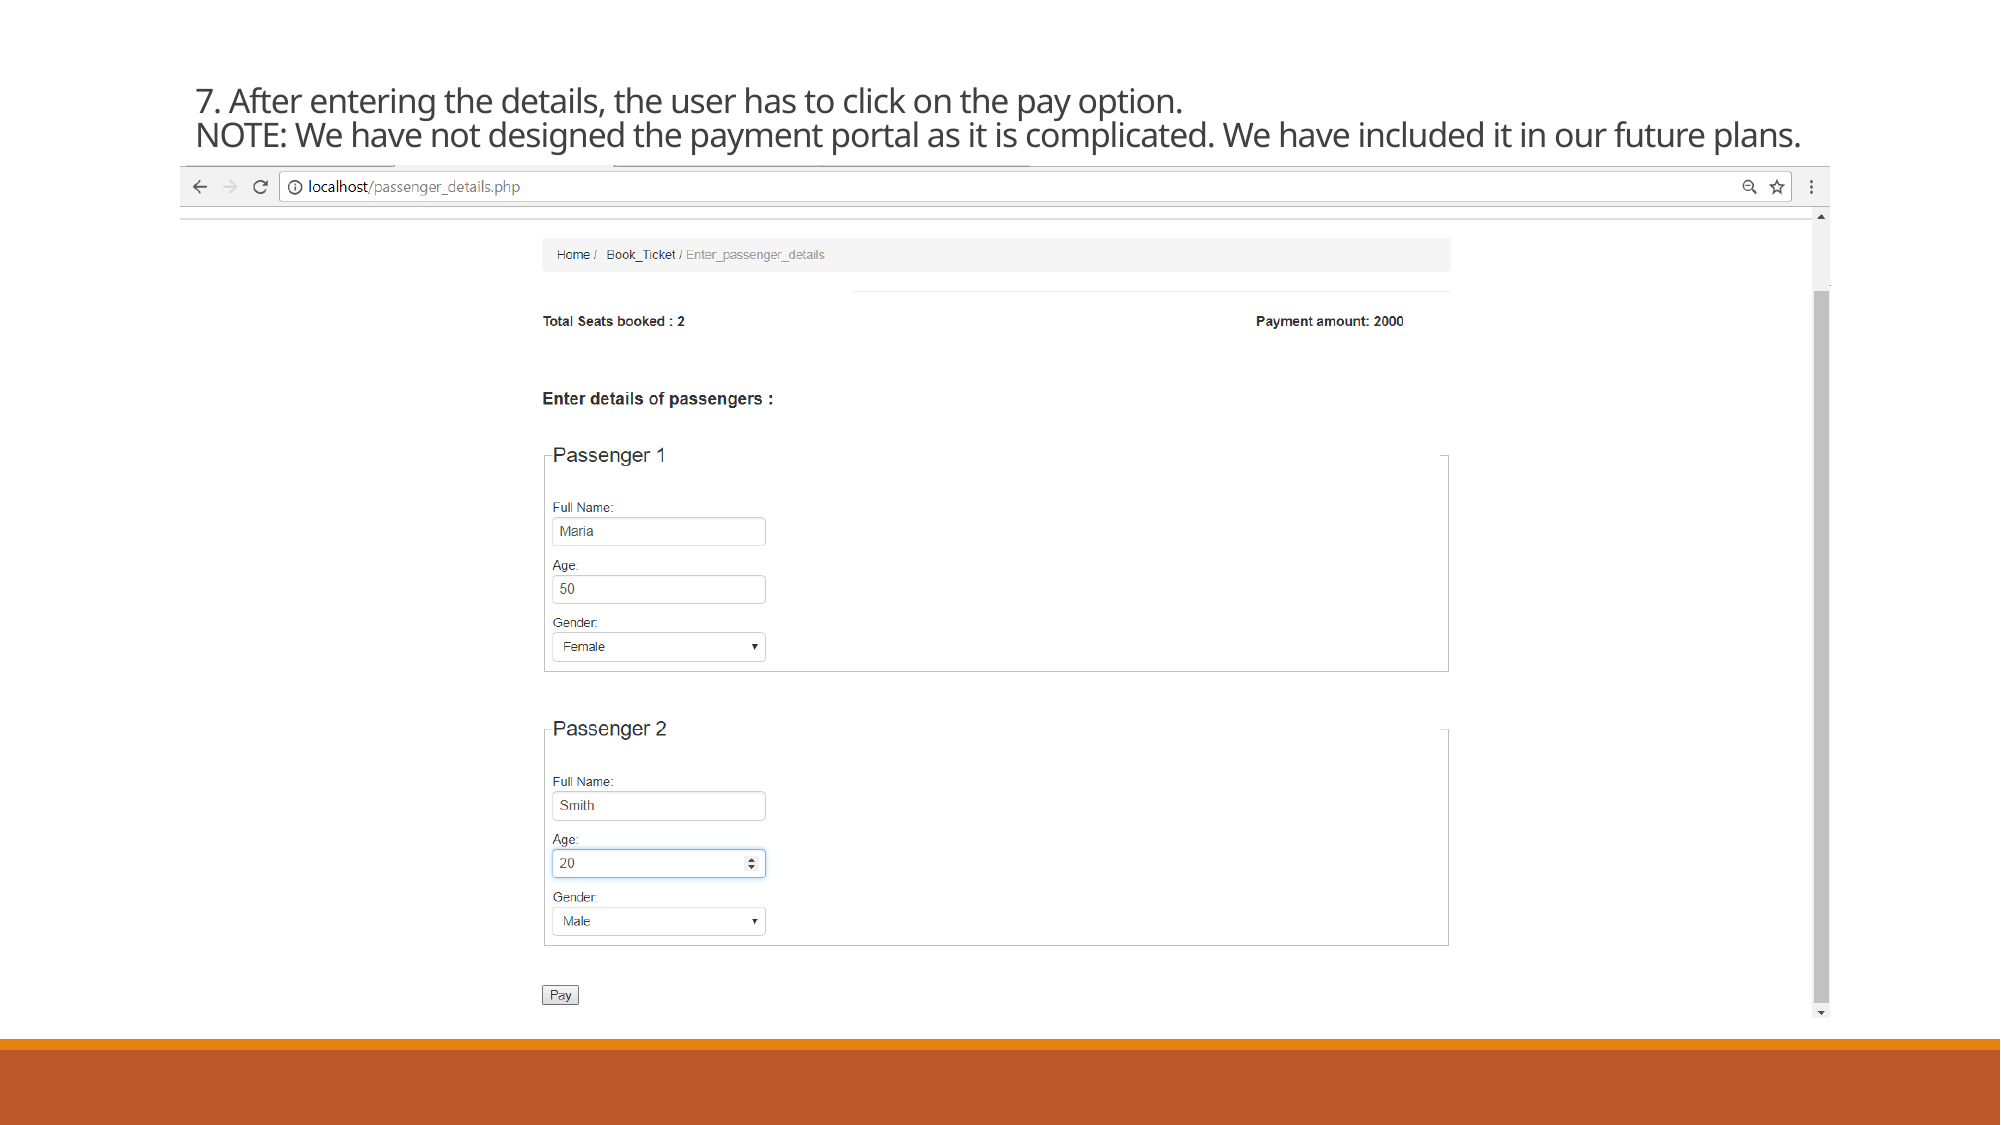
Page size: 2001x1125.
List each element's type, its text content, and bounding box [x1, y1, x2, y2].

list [179, 164, 1831, 1019]
title 7. After entering the details, the user has to click on the pay option. NOTE: We have not designed the payment portal as it is complicated. We have included it in our future plans. [180, 47, 1830, 163]
